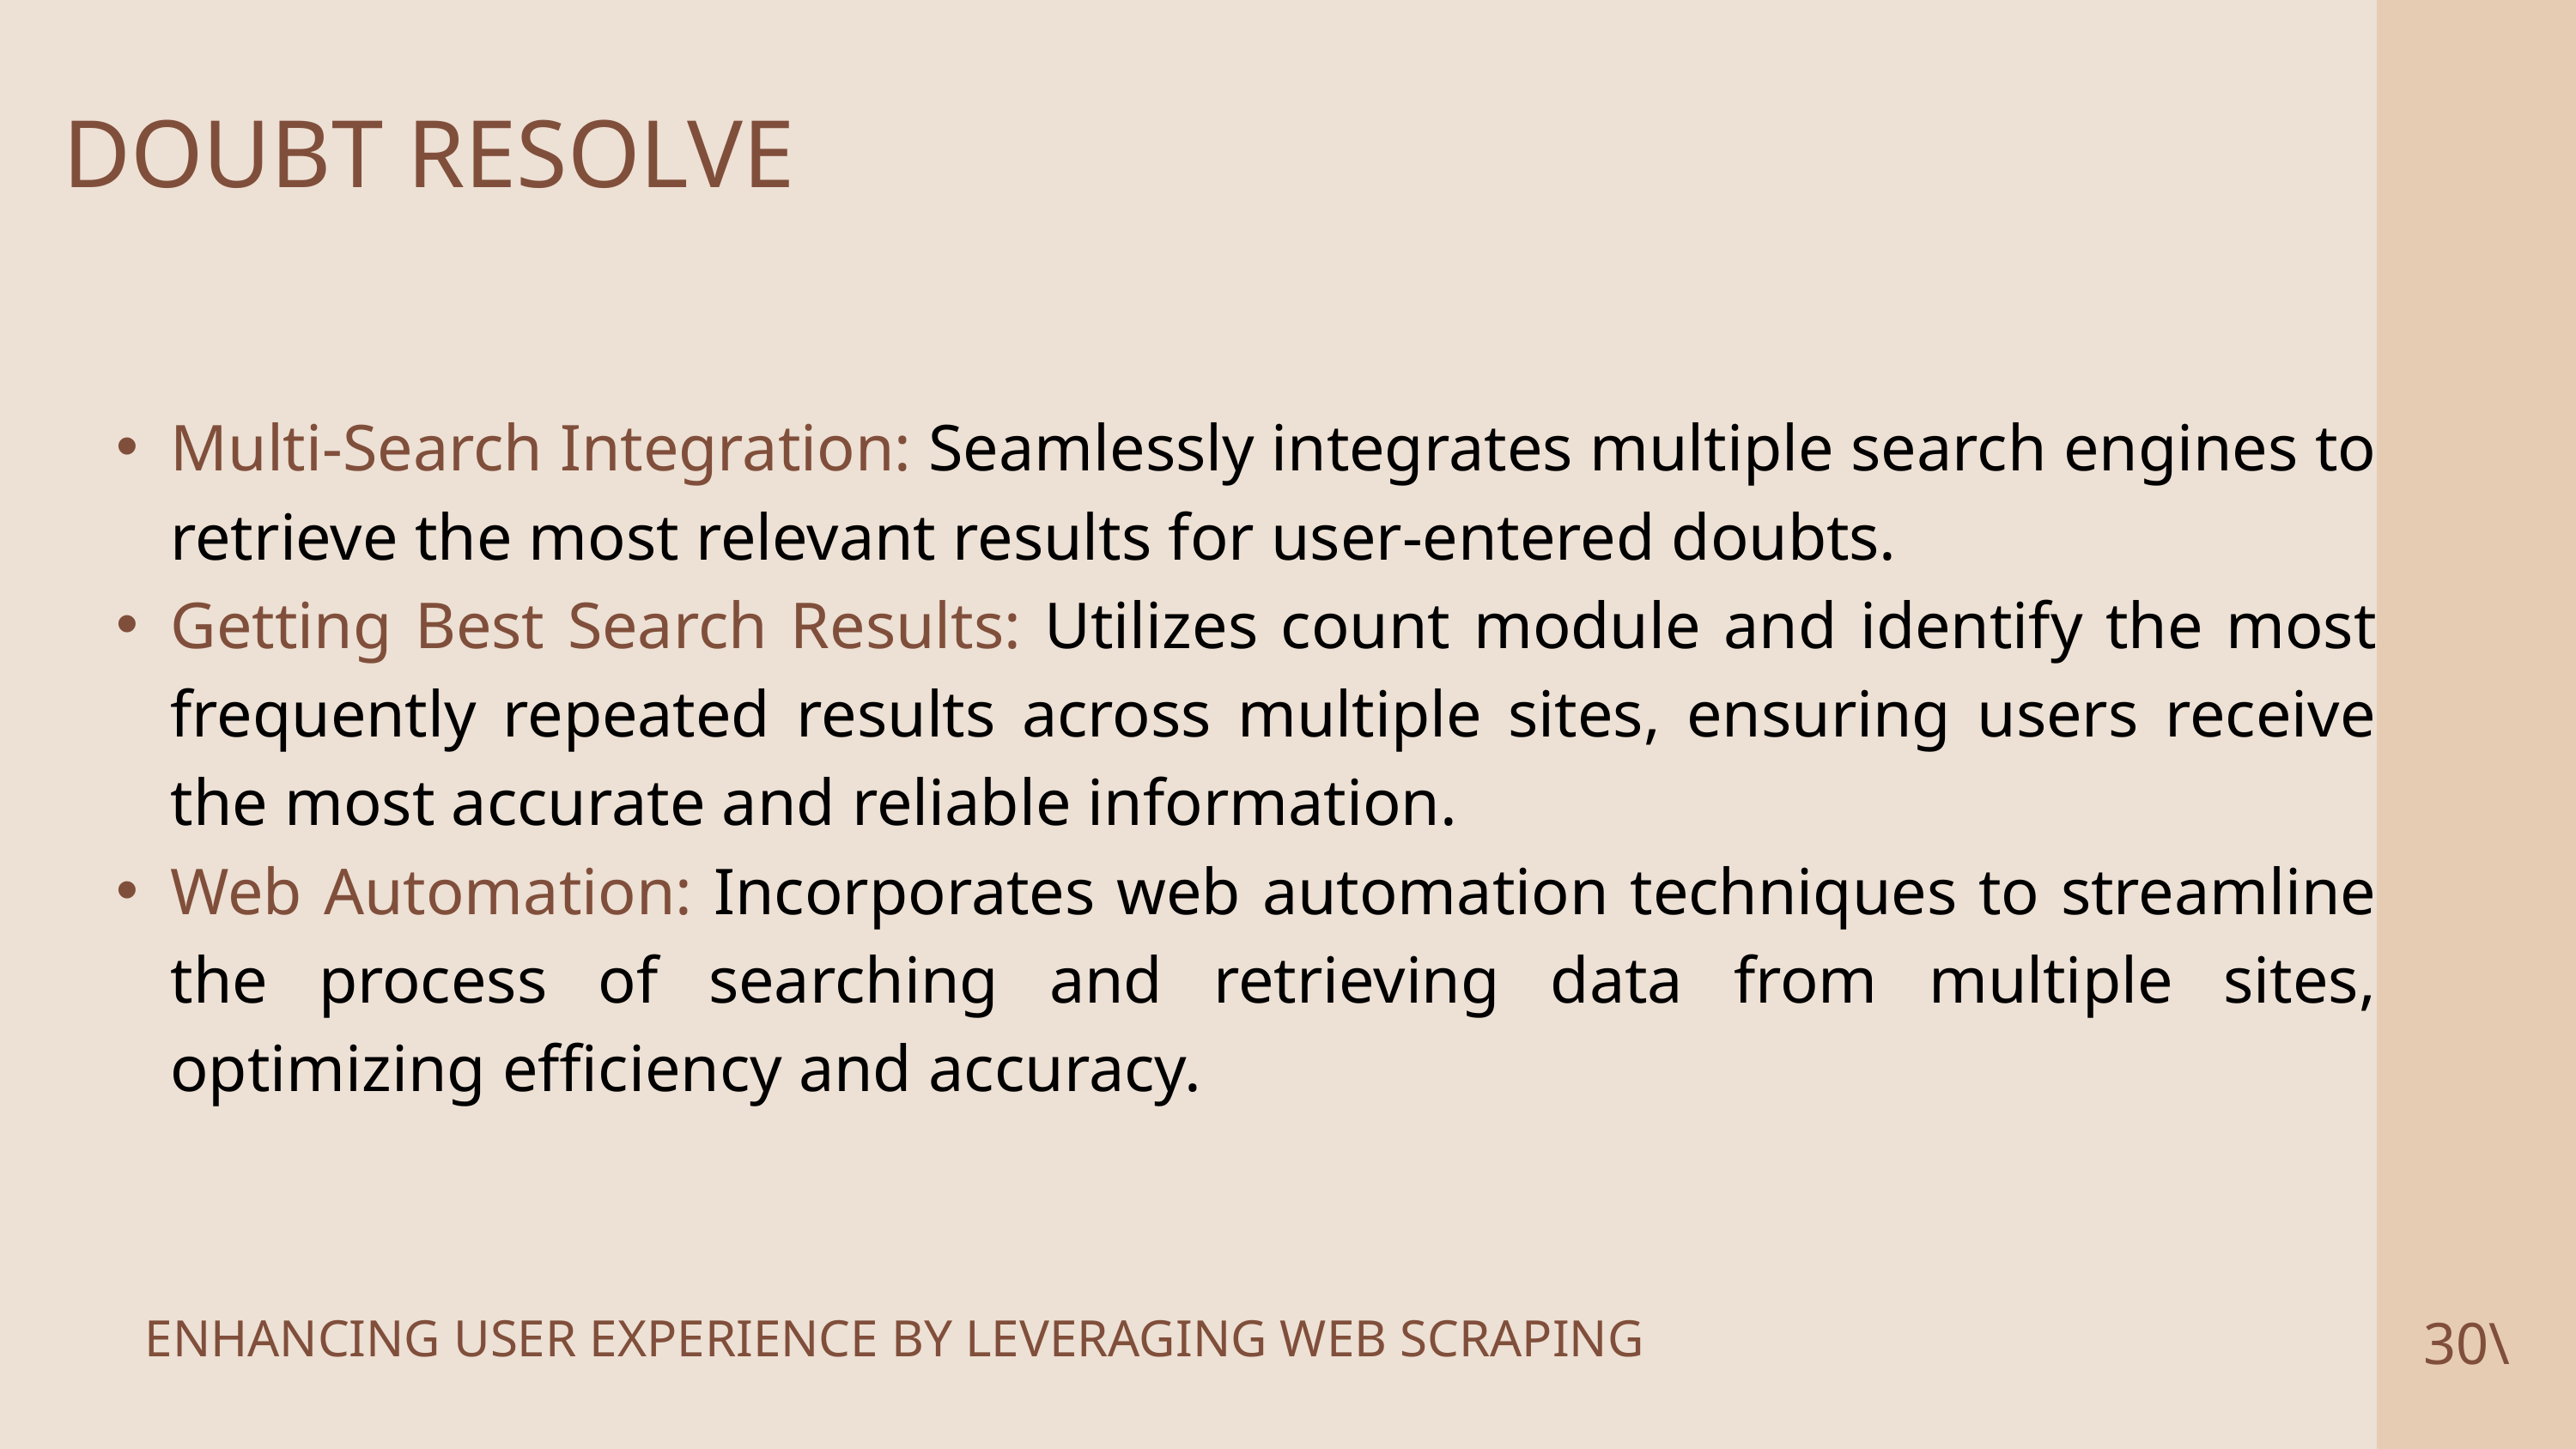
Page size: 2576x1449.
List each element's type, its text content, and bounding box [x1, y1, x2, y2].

text_box DOUBT RESOLVE [63, 76, 2349, 206]
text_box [2376, 0, 2576, 1449]
text_box Multi-Search Integration: Seamlessly integrates multiple search engines to retrieve the most relevant results for user-entered doubts. Getting Best Search Results: Utilizes count module and identify the most frequently repeated results across multiple sites, ensuring users receive the most accurate and reliable information. Web Automation: Incorporates web automation techniques to streamline the process of searching and retrieving data from multiple sites, optimizing efficiency and accuracy. [63, 395, 2372, 1371]
